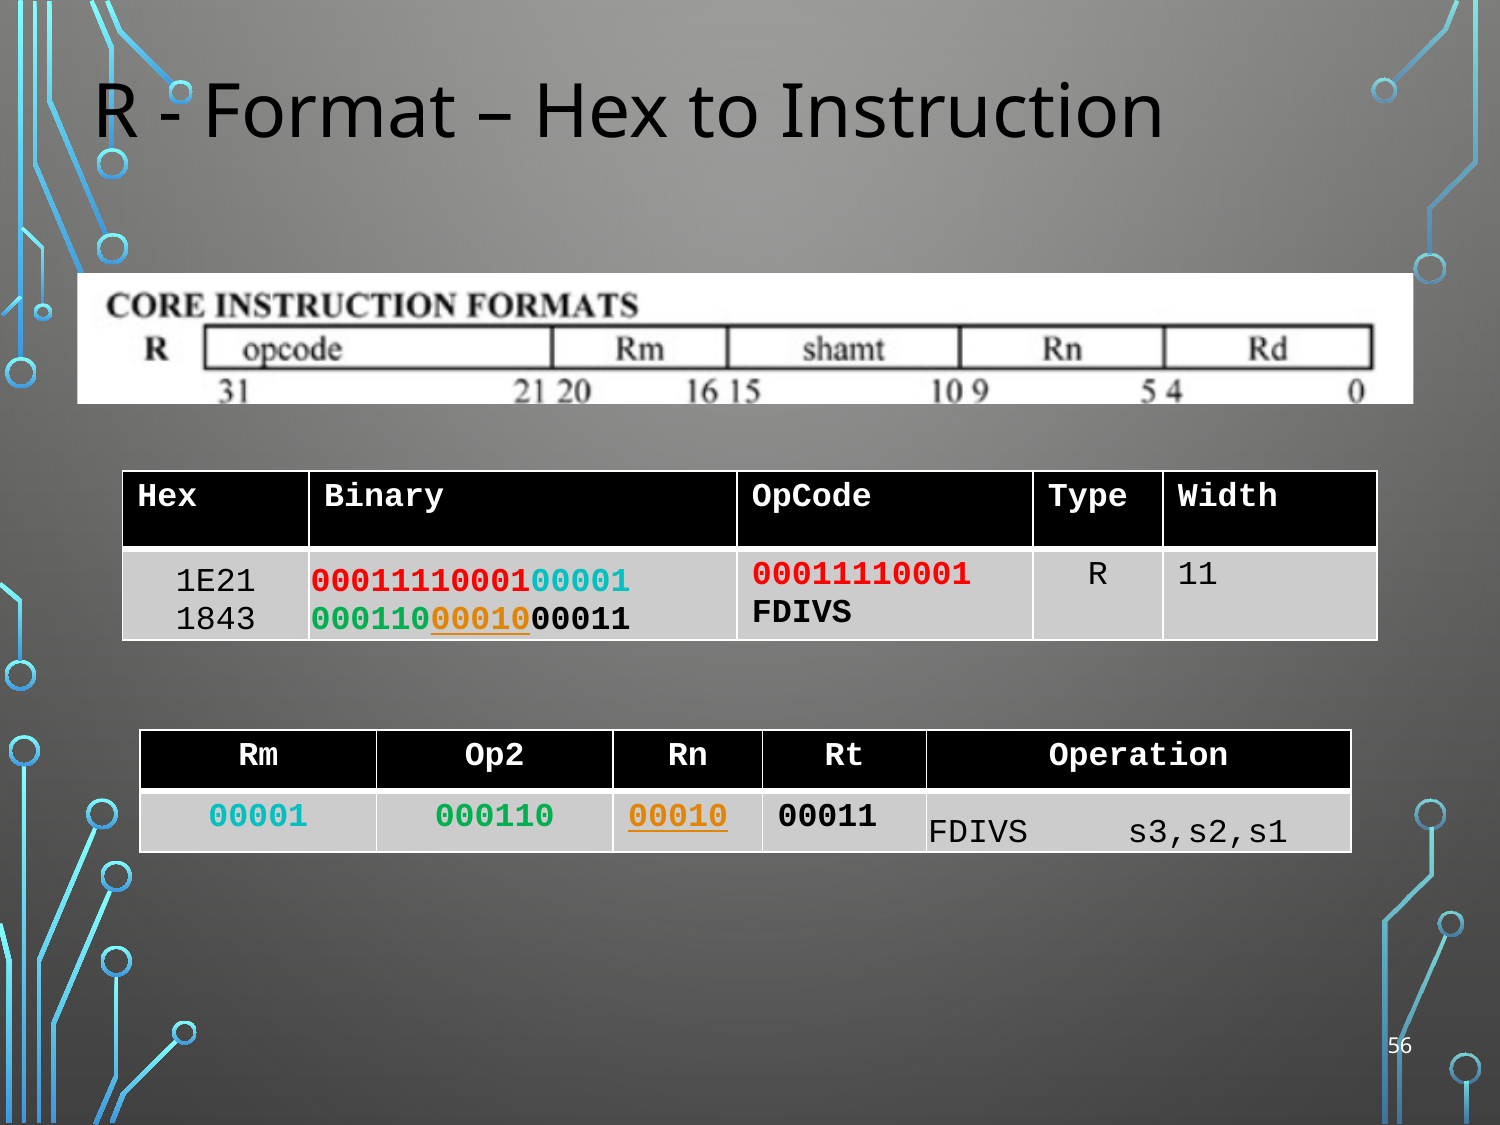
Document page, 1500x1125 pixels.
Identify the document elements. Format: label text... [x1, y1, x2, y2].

table_cell FDIVS s3,s2,s1 [927, 794, 1350, 851]
table_header Rn [614, 731, 762, 788]
table_header Type [1034, 472, 1162, 546]
table_header Hex [123, 472, 308, 546]
table_header Operation [927, 731, 1350, 788]
table_header Width [1164, 472, 1376, 546]
table_cell 1E21 1843 [123, 552, 308, 639]
title R - Format – Hex to Instruction [77, 48, 1428, 178]
table_cell 00001 [141, 794, 376, 851]
table_cell R [1034, 552, 1162, 639]
table_cell 11 [1164, 552, 1376, 639]
slide_number 56 [1077, 1016, 1428, 1077]
table_cell 00011 [763, 794, 926, 851]
table_cell 00010 [614, 794, 762, 851]
table_header Rt [763, 731, 926, 788]
table_header Binary [310, 472, 736, 546]
table_header OpCode [738, 472, 1032, 546]
table_header Rm [141, 731, 376, 788]
picture [77, 273, 1414, 404]
table_cell 00011110001 FDIVS [738, 552, 1032, 639]
table_cell 0001111000100001 0001100001000011 [310, 552, 736, 639]
table_cell 000110 [377, 794, 612, 851]
table_header Op2 [377, 731, 612, 788]
